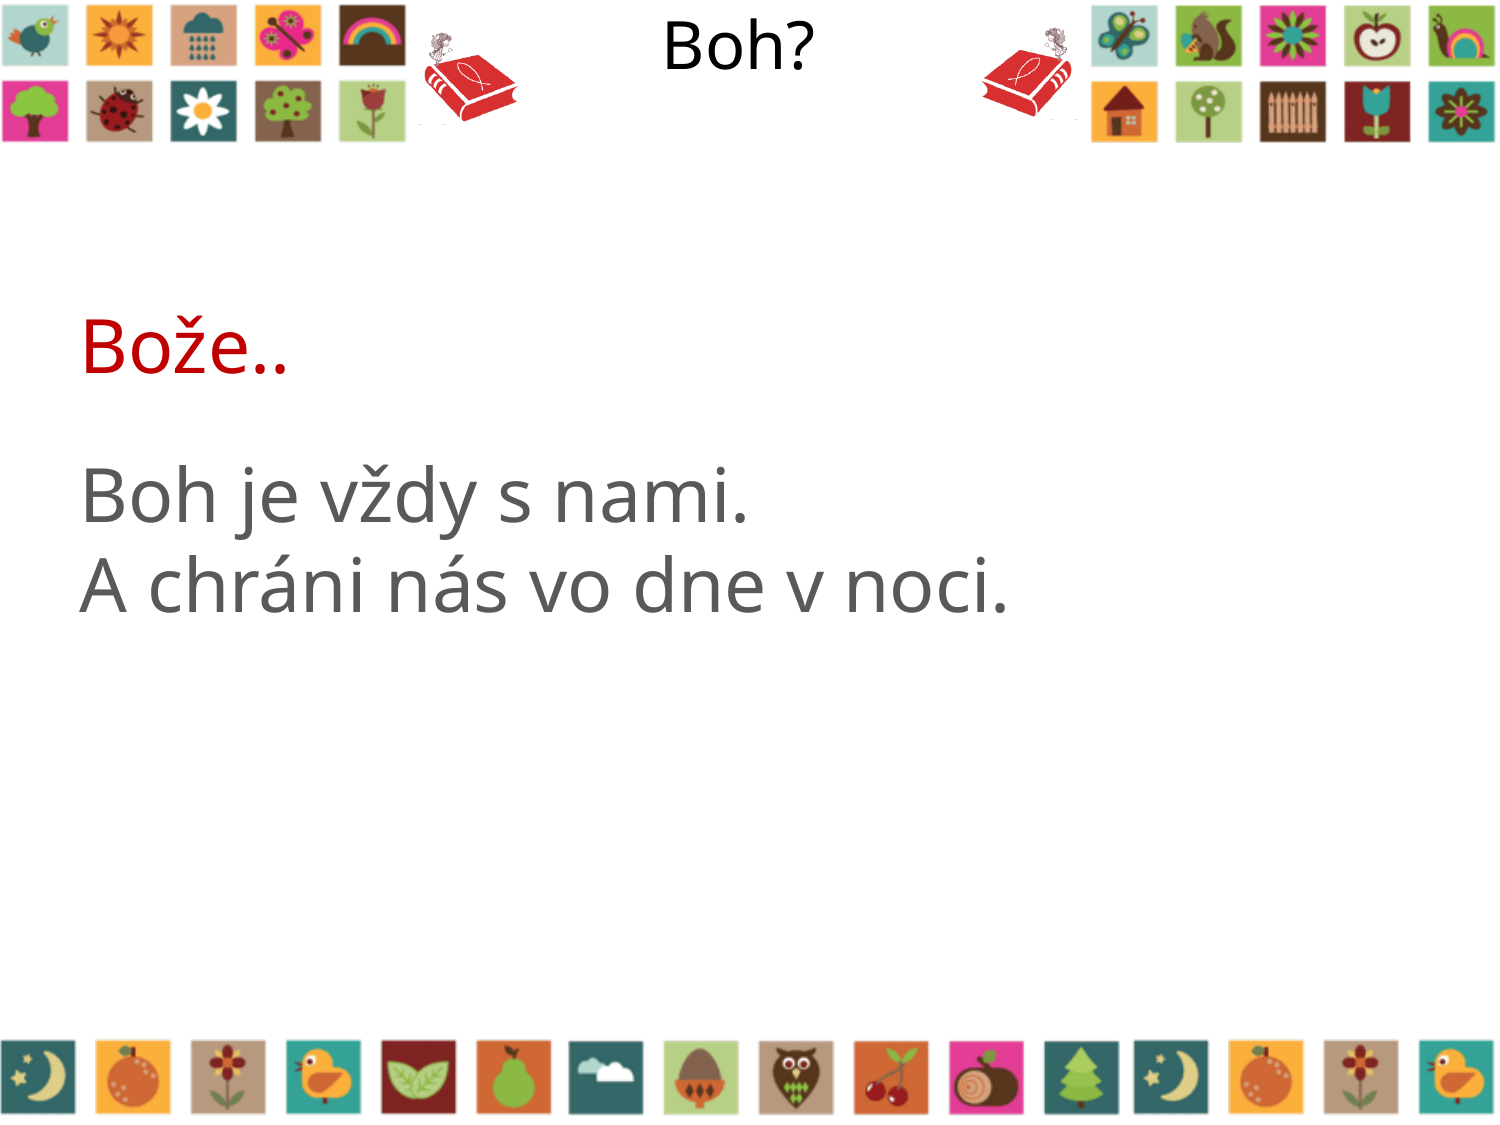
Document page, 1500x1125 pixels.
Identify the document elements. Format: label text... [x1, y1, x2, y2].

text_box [0, 1028, 1500, 1118]
picture [0, 3, 550, 150]
text_box Boh je vždy s nami. A chráni nás vo dne v noci. [64, 440, 1412, 635]
text_box Boh? [414, 0, 1080, 91]
text_box Bože.. [64, 290, 1412, 396]
picture [950, 3, 1500, 150]
